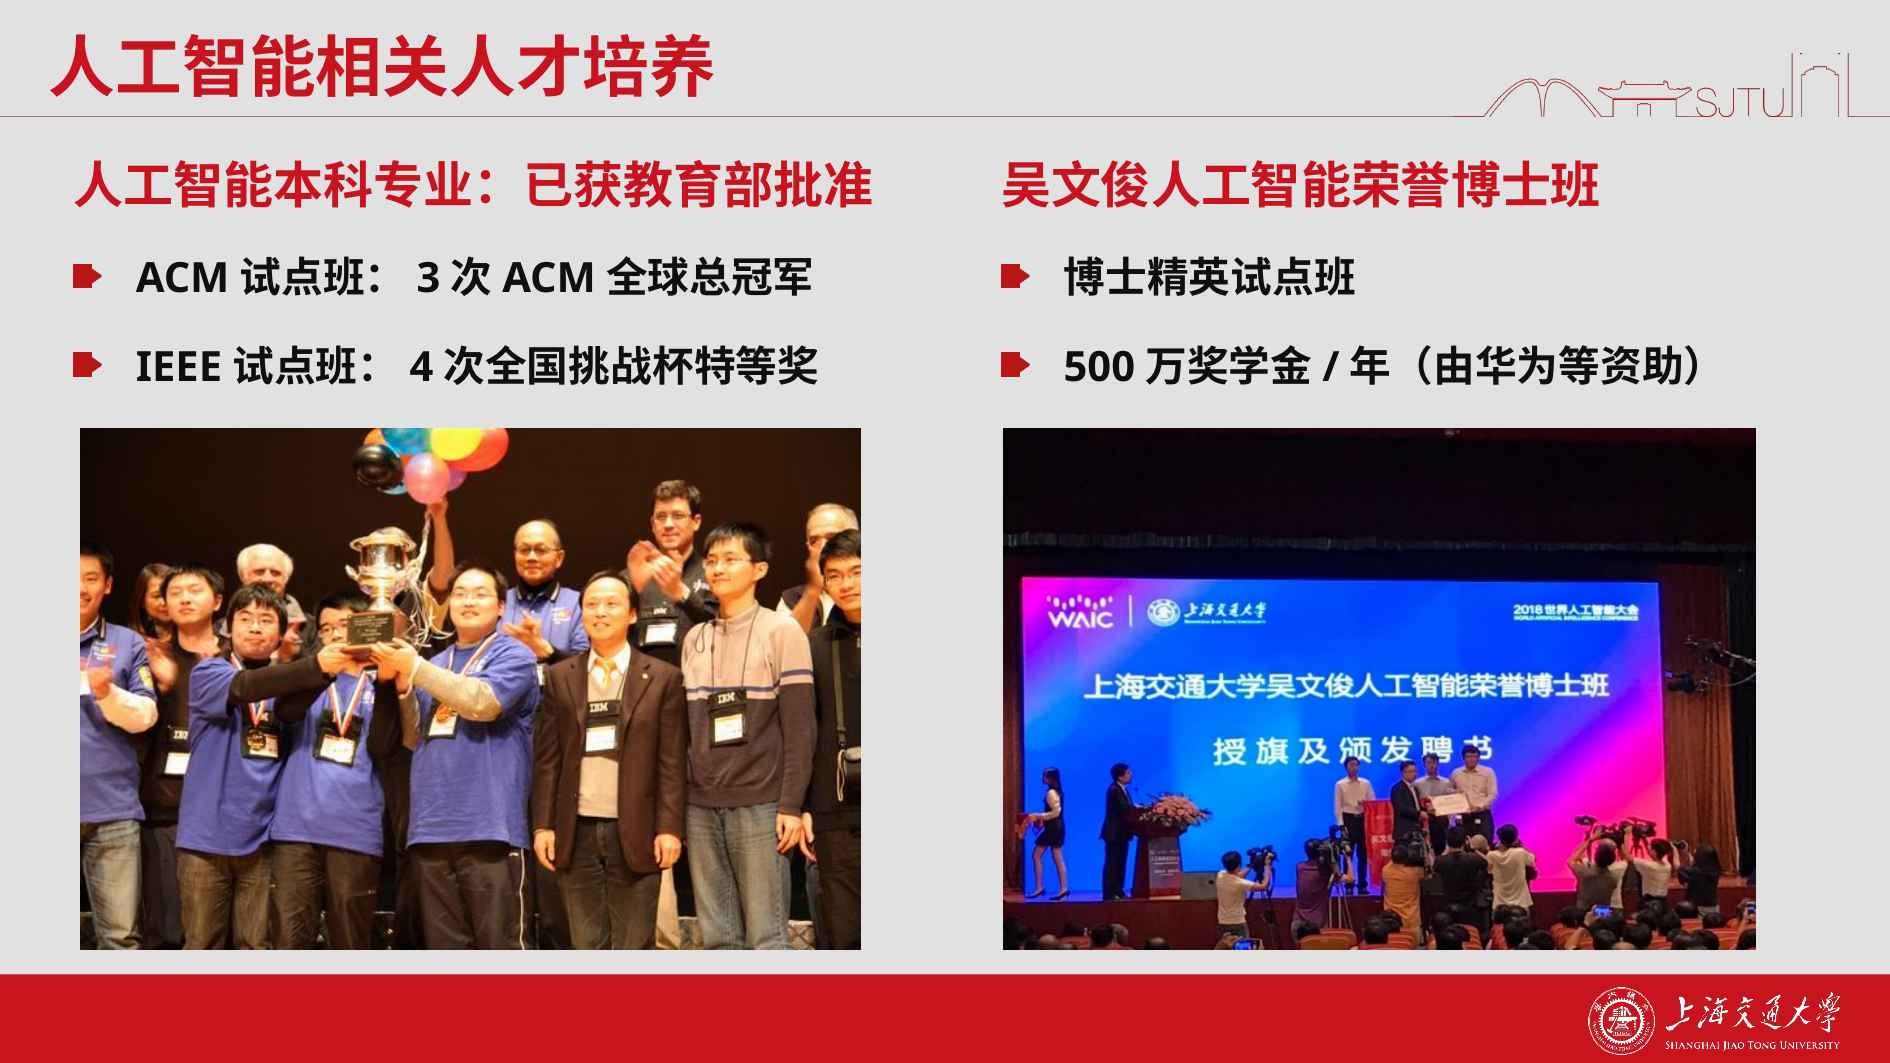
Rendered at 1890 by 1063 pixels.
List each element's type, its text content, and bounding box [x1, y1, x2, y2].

picture [1588, 987, 1840, 1055]
text_box 吴文俊人工智能荣誉博士班 博士精英试点班 500万奖学金/年（由华为等资助） [986, 115, 1861, 373]
picture [79, 428, 862, 950]
picture [1001, 352, 1030, 377]
picture [73, 352, 102, 377]
text_box 人工智能本科专业：已获教育部批准 ACM试点班：3次ACM全球总冠军 IEEE试点班：4次全国挑战杯特等奖 [59, 115, 894, 388]
picture [73, 264, 102, 288]
picture [1003, 428, 1756, 950]
picture [0, 53, 1890, 117]
title 人工智能相关人才培养 [48, 23, 1433, 106]
picture [1001, 264, 1030, 288]
